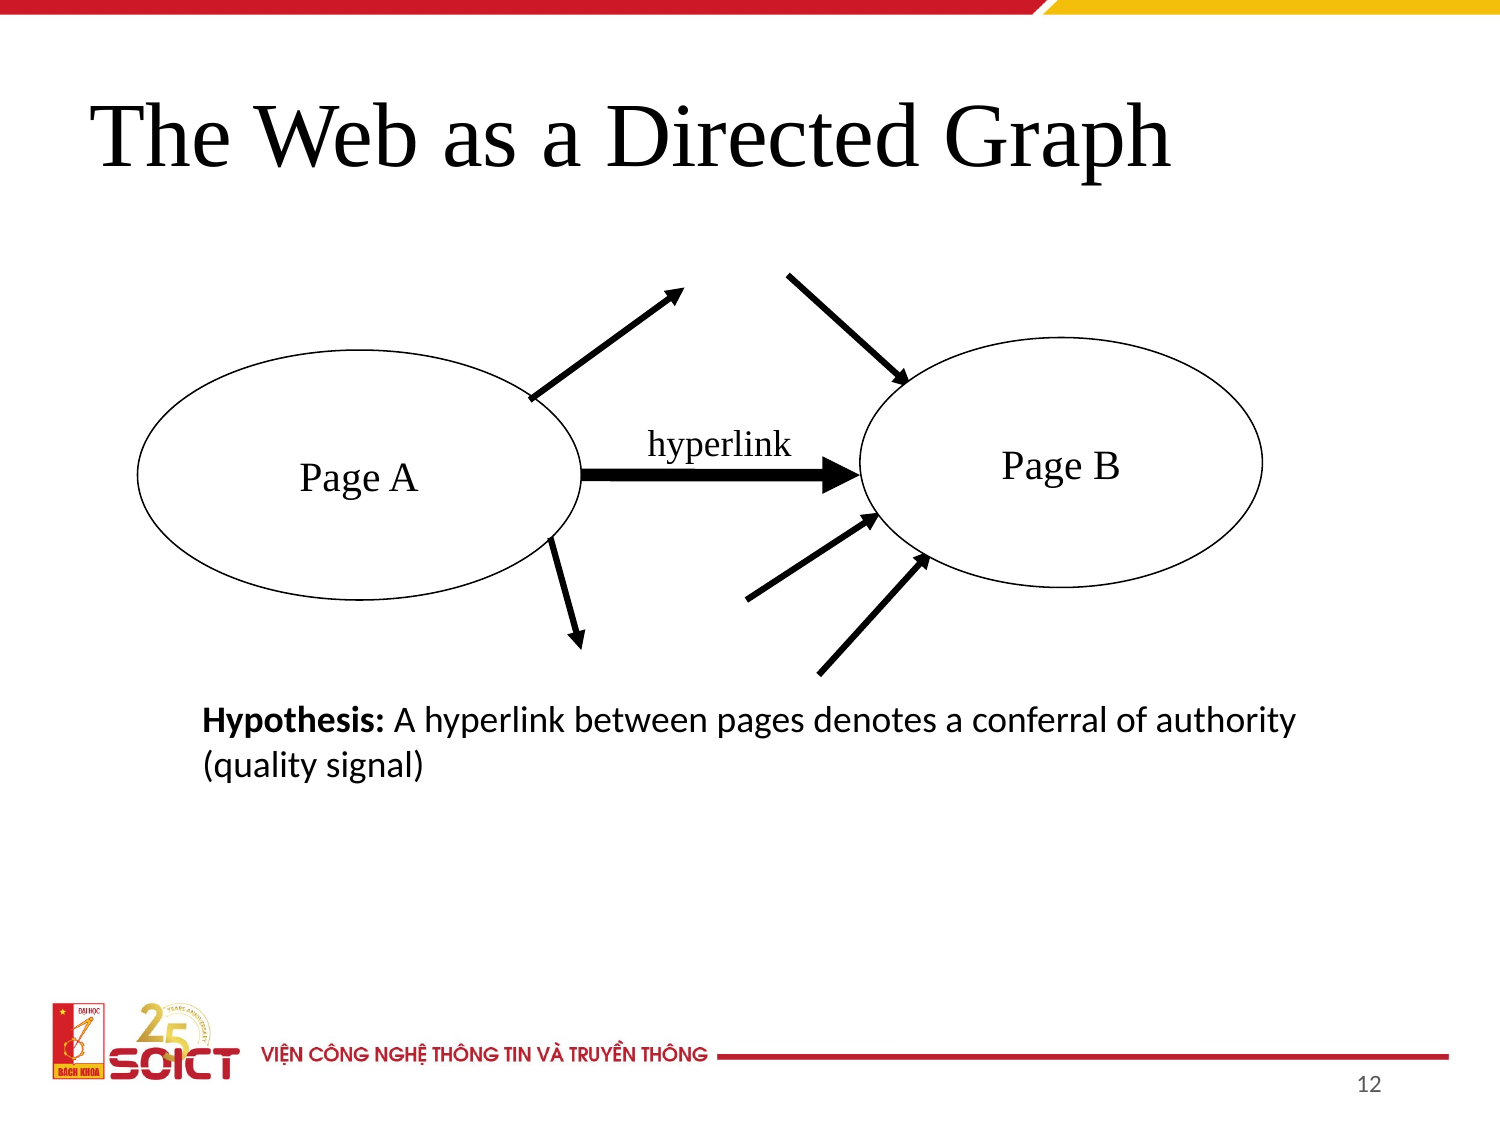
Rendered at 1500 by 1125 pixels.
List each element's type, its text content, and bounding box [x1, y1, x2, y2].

slide_number 12 [1209, 1052, 1397, 1112]
picture [0, 0, 1500, 1125]
text_box Hypothesis: A hyperlink between pages denotes a conferral of authority (quality signal) [187, 687, 1400, 793]
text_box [137, 274, 1263, 675]
title The Web as a Directed Graph [74, 44, 1425, 233]
